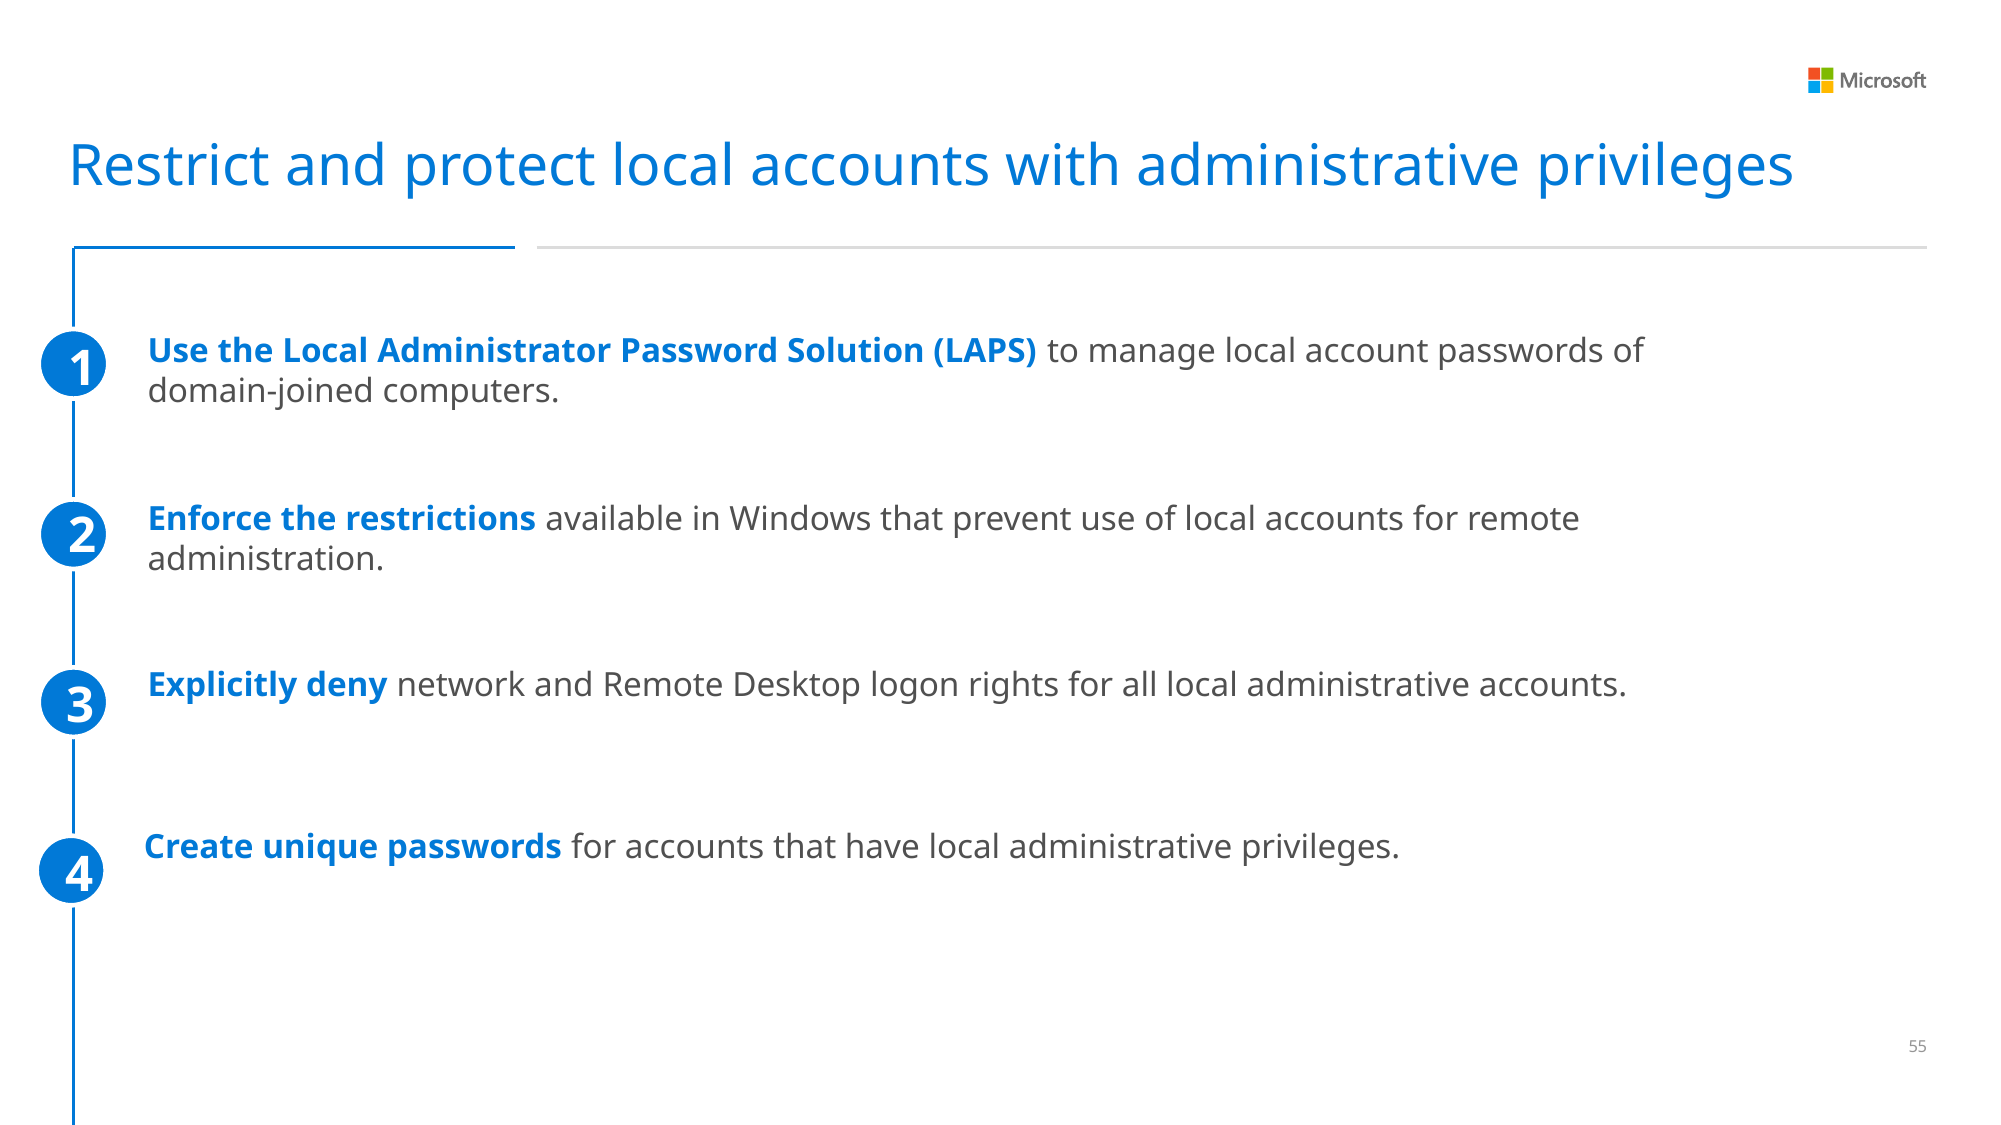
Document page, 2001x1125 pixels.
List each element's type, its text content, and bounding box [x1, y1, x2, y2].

text_box Enforce the restrictions available in Windows that prevent use of local accounts for remote administration. [118, 474, 1706, 601]
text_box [38, 319, 109, 421]
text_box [38, 656, 109, 759]
text_box Explicitly deny network and Remote Desktop logon rights for all local administrative accounts. [118, 642, 1706, 723]
text_box Create unique passwords for accounts that have local administrative privileges. [105, 801, 1694, 953]
text_box Use the Local Administrator Password Solution (LAPS) to manage local account passwords of domain-joined computers. [118, 305, 1706, 474]
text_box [36, 824, 106, 927]
list Restrict and protect local accounts with administrative privileges [44, 118, 1930, 196]
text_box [38, 486, 109, 588]
slide_number 55 [1867, 1036, 1927, 1057]
